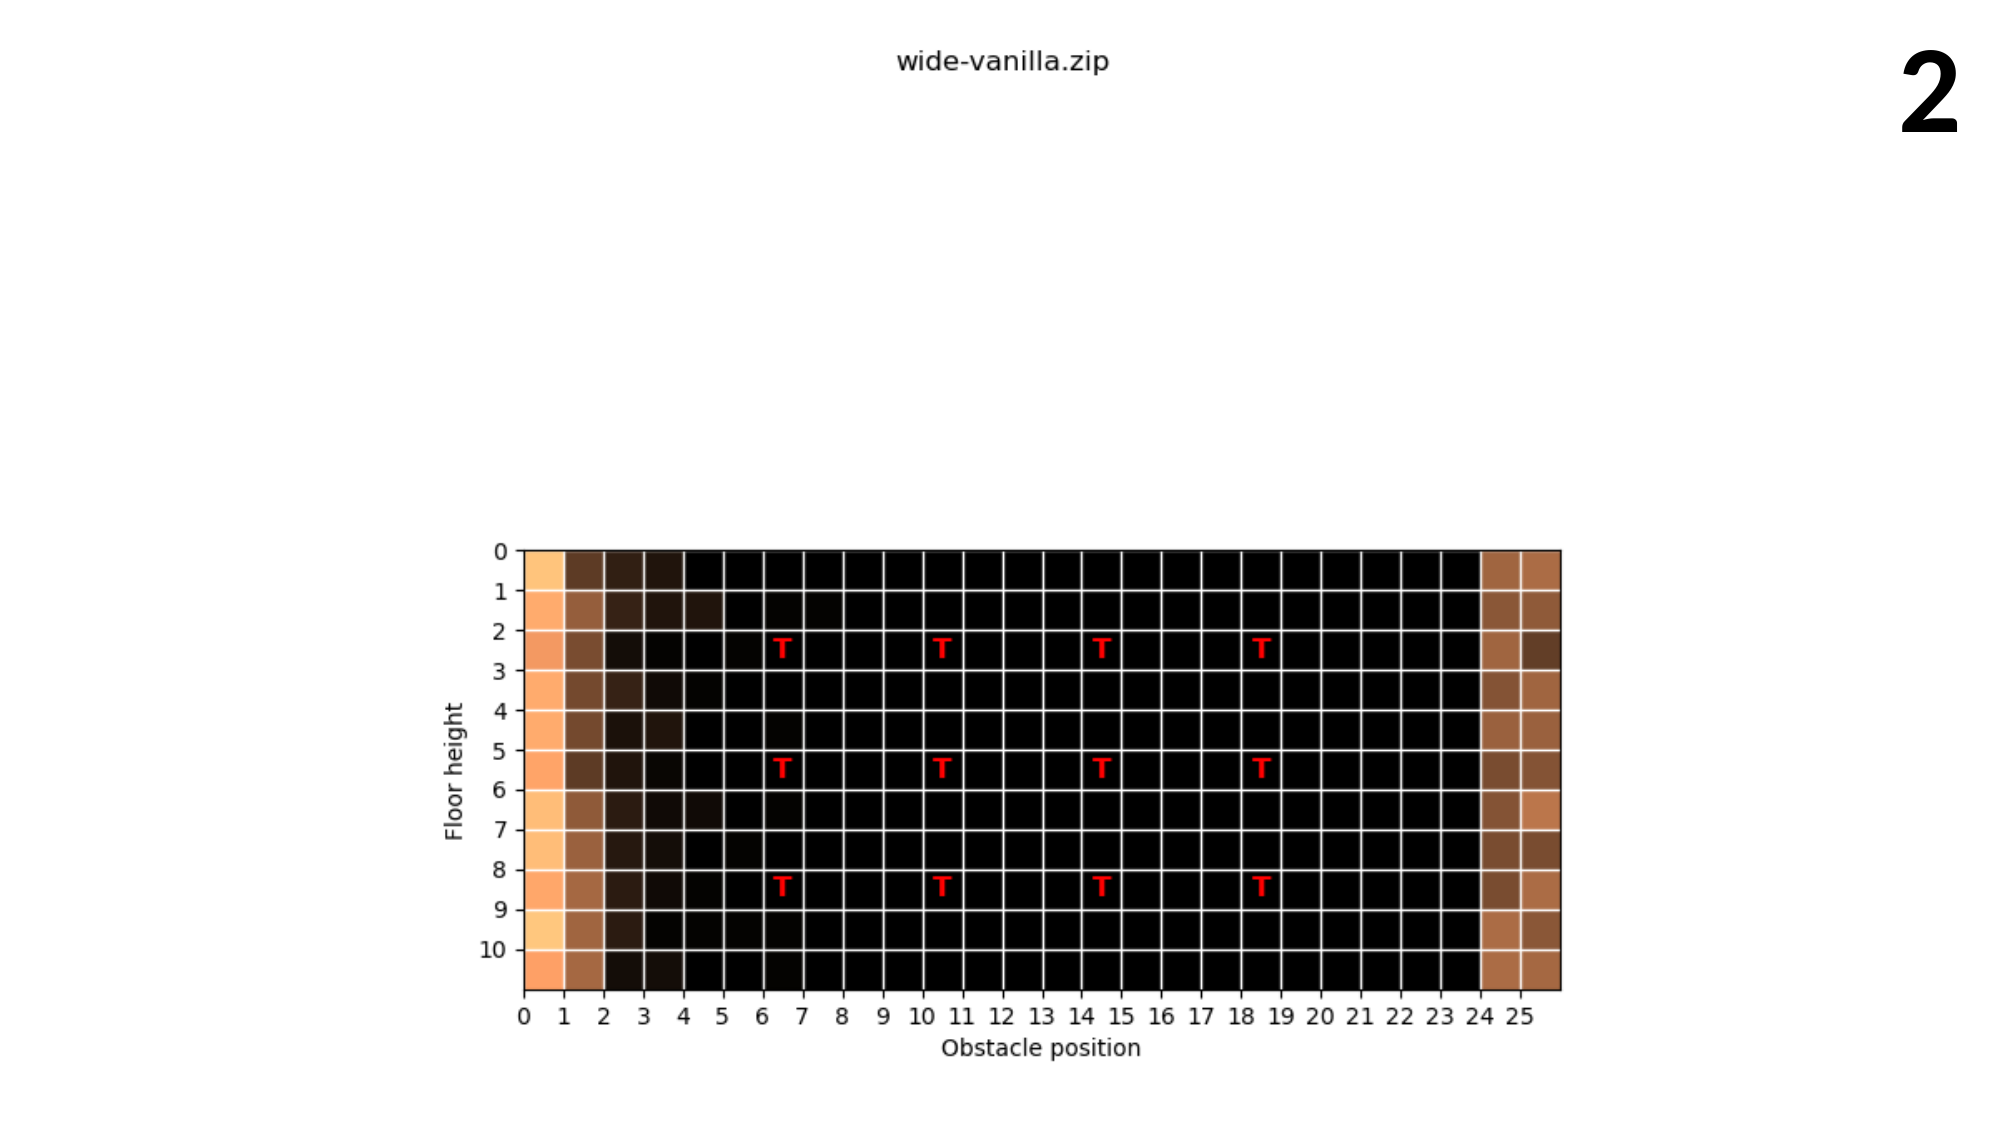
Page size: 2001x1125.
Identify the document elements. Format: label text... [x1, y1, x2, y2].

text_box 2 [1884, 0, 1977, 165]
picture [428, 34, 1577, 1078]
